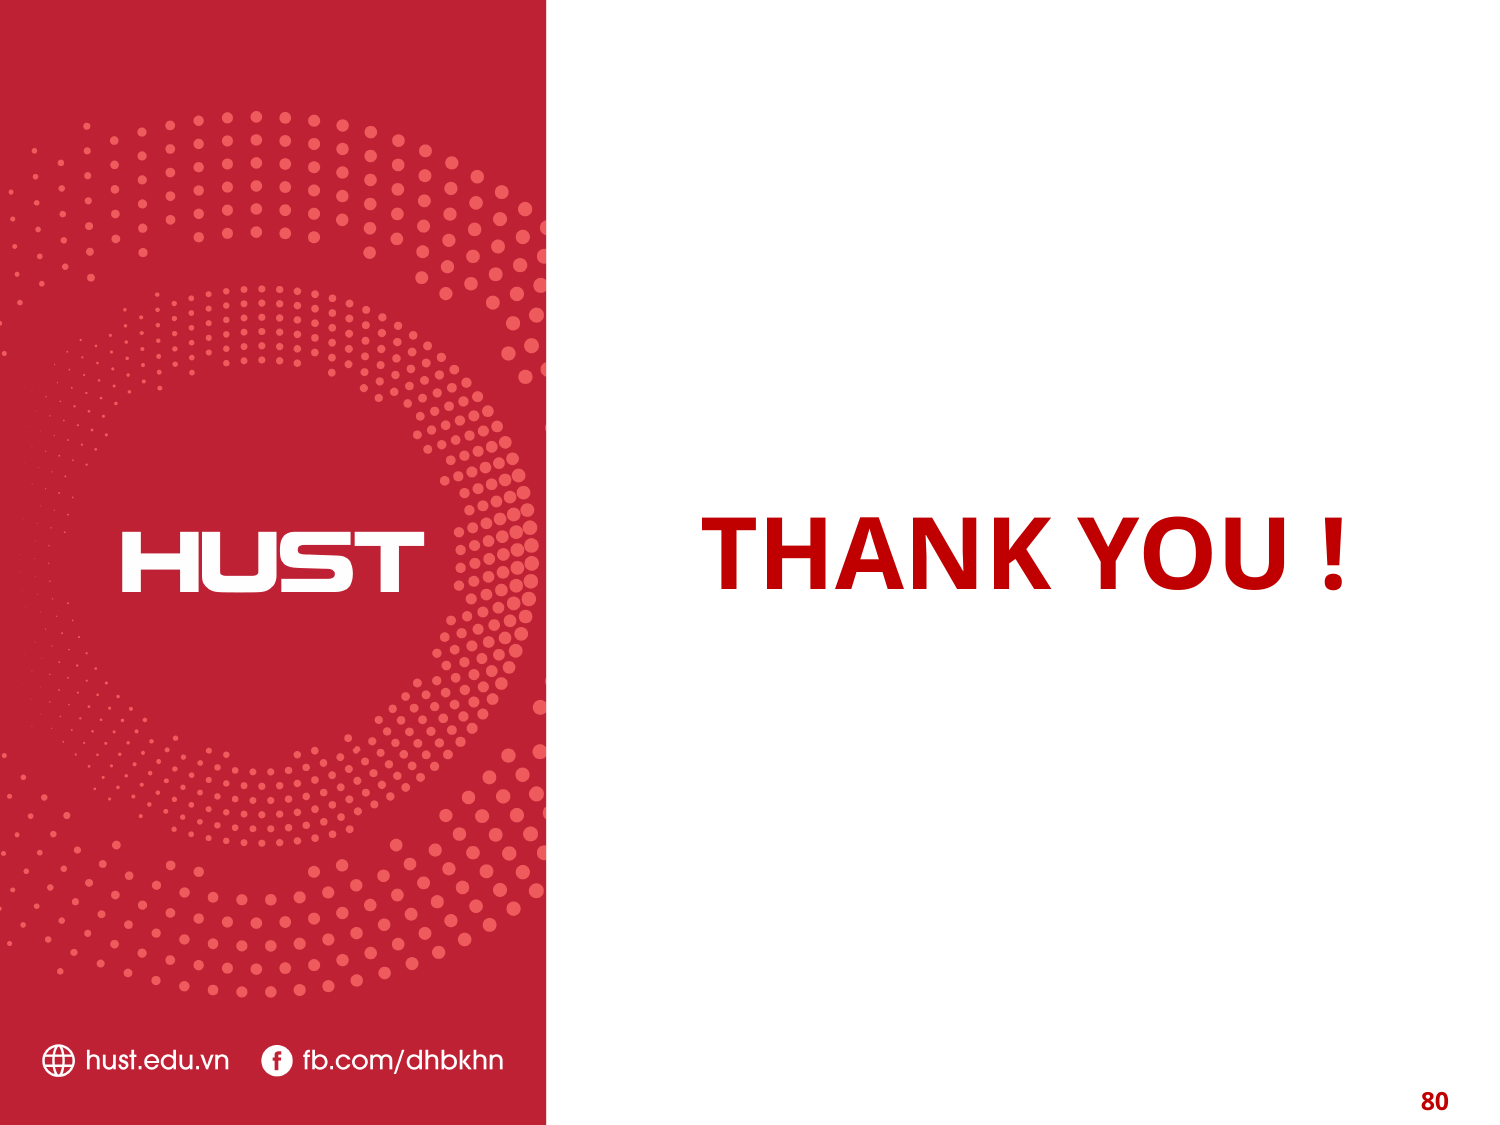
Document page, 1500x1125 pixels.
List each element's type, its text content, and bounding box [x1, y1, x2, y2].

slide_number 80 [1126, 1078, 1464, 1125]
text_box THANK YOU ! [685, 495, 1375, 630]
picture [0, 0, 1500, 1125]
